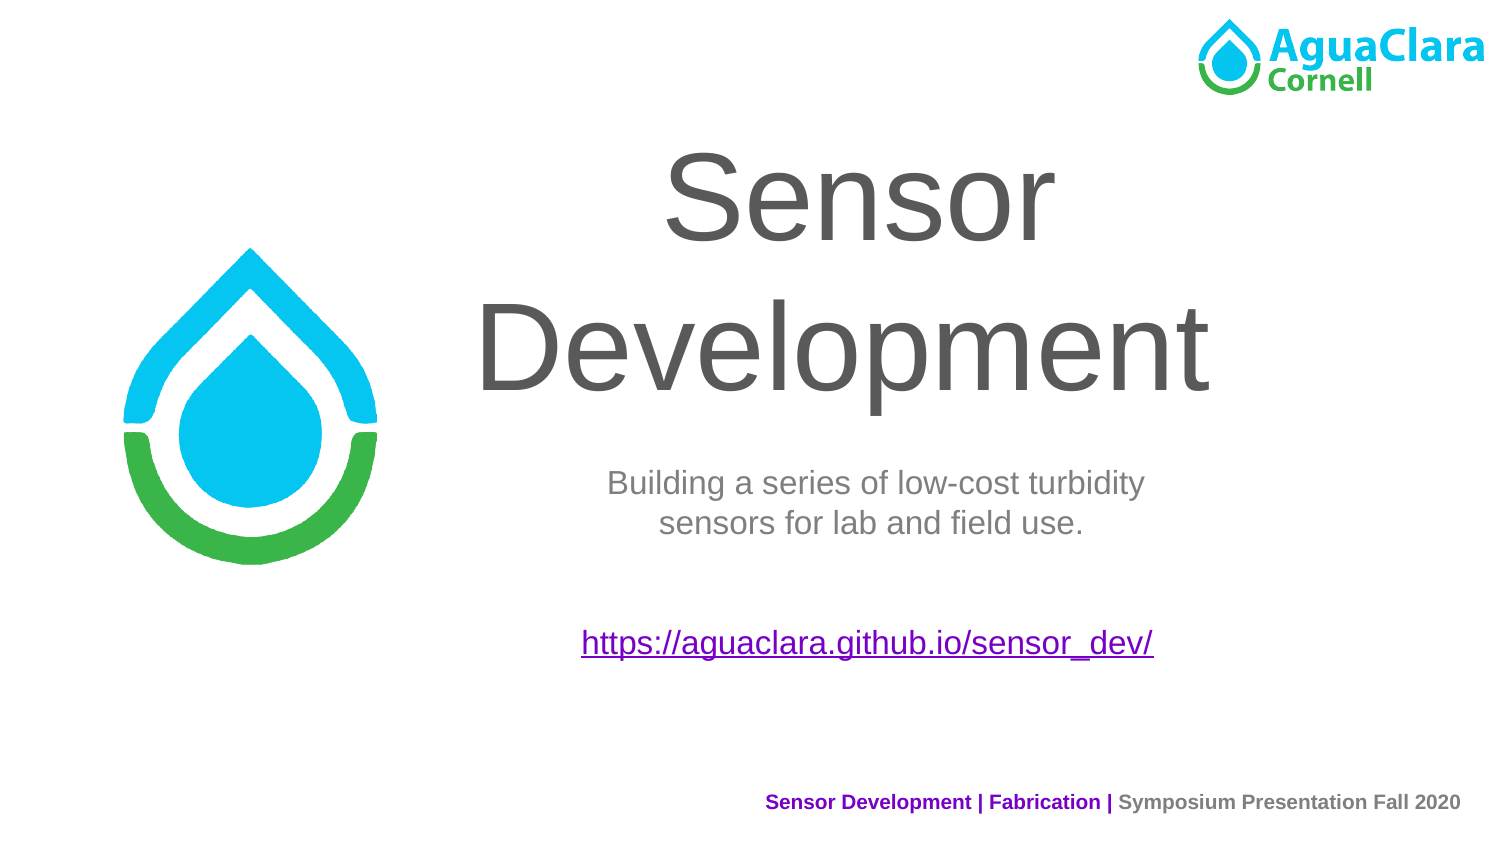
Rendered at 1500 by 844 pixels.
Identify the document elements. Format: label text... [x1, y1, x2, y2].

text_box Building a series of low-cost turbidity sensors for lab and field use. https://aguaclara.github.io/sensor_dev/ [564, 453, 1189, 730]
text_box [1087, 0, 1500, 234]
picture [1185, 10, 1493, 109]
text_box Sensor Development | Fabrication | Symposium Presentation Fall 2020 [688, 781, 1476, 822]
text_box Sensor Development [434, 108, 1284, 419]
picture [8, 175, 491, 650]
